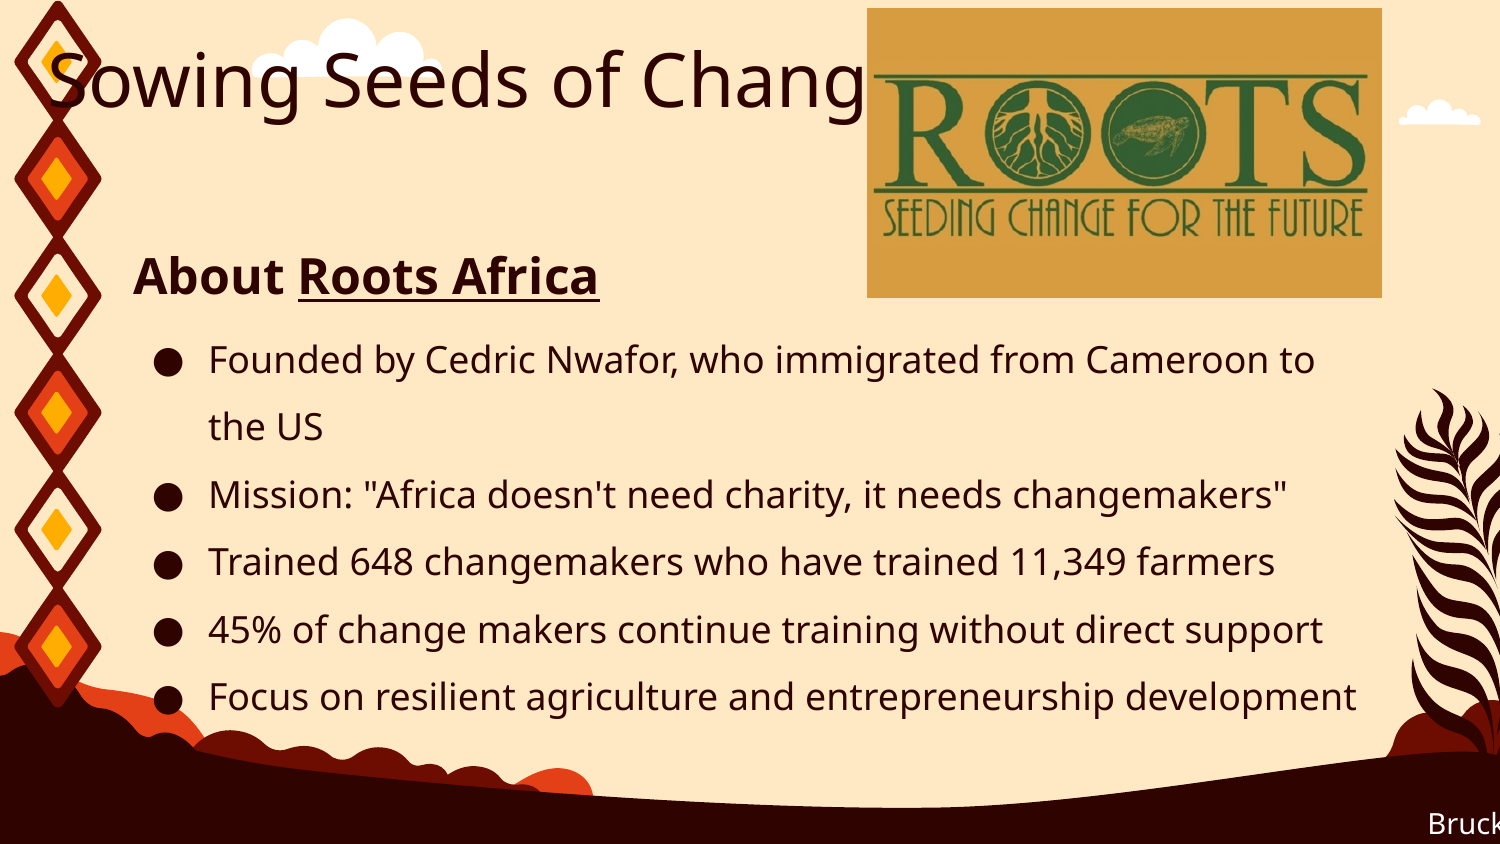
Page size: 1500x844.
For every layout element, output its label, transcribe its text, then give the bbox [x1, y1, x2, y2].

text_box Bruck [1412, 790, 1500, 824]
title Sowing Seeds of Change [21, 17, 862, 196]
list About Roots Africa Founded by Cedric Nwafor, who immigrated from Cameroon to the US Mission: "Africa doesn't need charity, it needs changemakers" Trained 648 changemakers who have trained 11,349 farmers 45% of change makers continue training without direct support Focus on resilient agriculture and entrepreneurship development [118, 196, 1382, 819]
picture [867, 8, 1383, 299]
